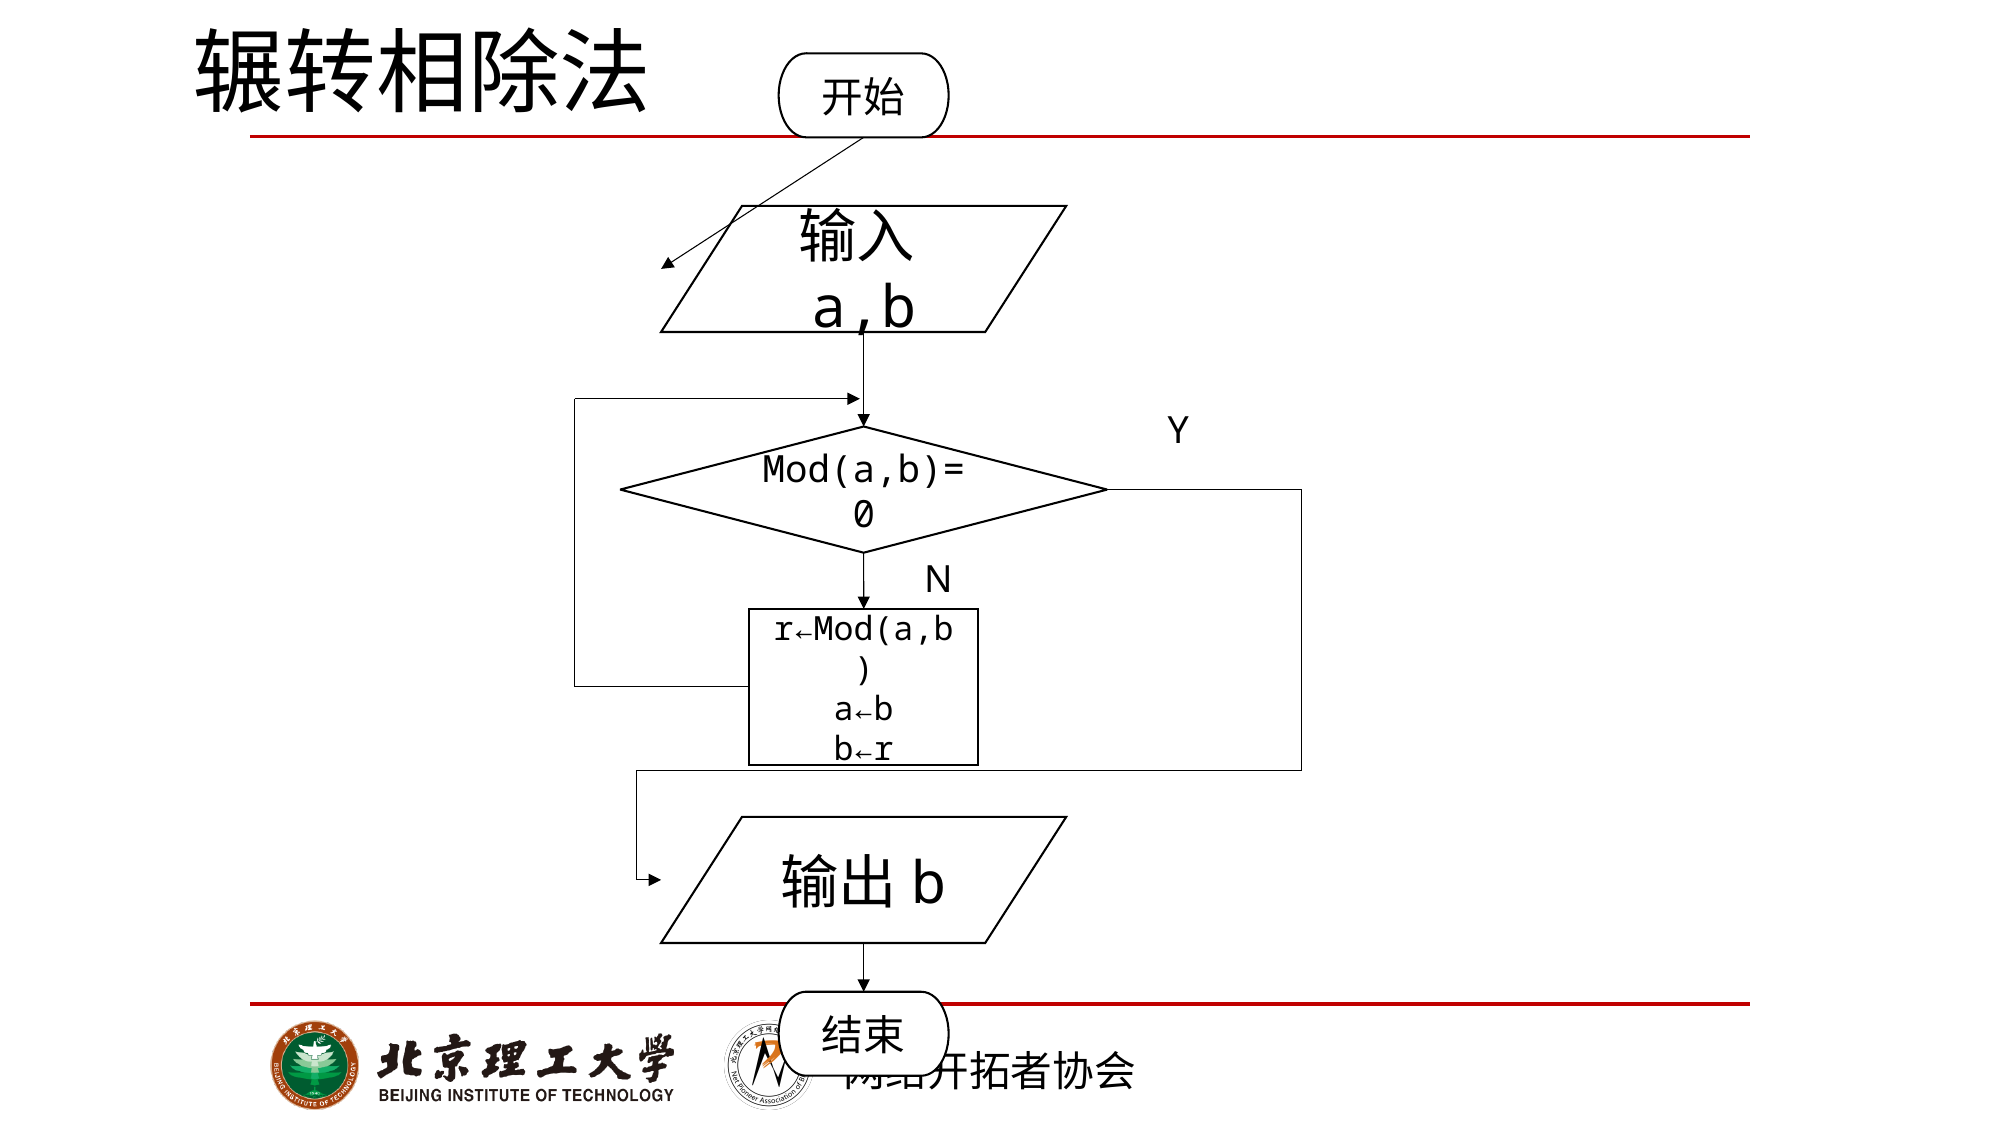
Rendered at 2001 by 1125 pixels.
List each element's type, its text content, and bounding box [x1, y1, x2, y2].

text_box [1107, 489, 1300, 770]
text_box 结束 [786, 990, 942, 1003]
text_box 开始 [777, 52, 950, 136]
text_box r←Mod(a,b) a←b b←r [748, 608, 979, 766]
text_box 网络开拓者协会 [828, 1037, 1402, 1102]
picture [270, 1020, 674, 1110]
text_box 结束 [779, 1004, 950, 1077]
text_box 输出b [659, 815, 1068, 945]
text_box 辗转相除法 [178, 6, 1049, 132]
text_box Mod(a,b)=0 [749, 425, 1108, 554]
picture [724, 1020, 814, 1110]
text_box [863, 770, 1300, 817]
text_box N [909, 547, 961, 608]
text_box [517, 455, 806, 631]
text_box Y [1152, 399, 1196, 459]
text_box 输入a,b [659, 204, 1069, 334]
